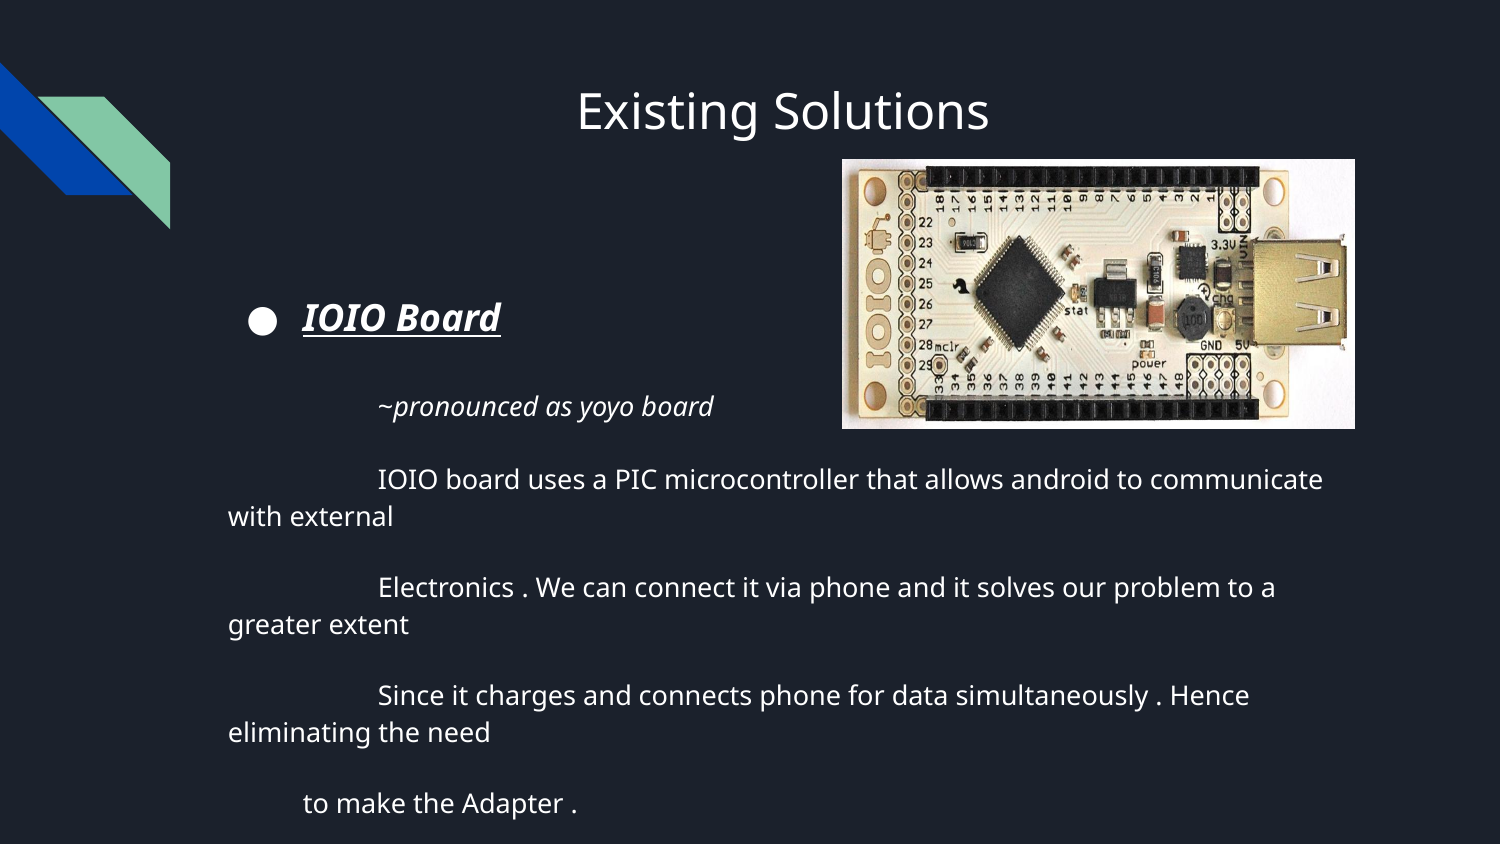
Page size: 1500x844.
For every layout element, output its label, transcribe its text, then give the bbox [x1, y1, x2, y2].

title Existing Solutions [212, 64, 1368, 215]
picture [841, 159, 1355, 429]
list IOIO Board ~pronounced as yoyo board IOIO board uses a PIC microcontroller that allows android to communicate with external Electronics . We can connect it via phone and it solves our problem to a greater extent Since it charges and connects phone for data simultaneously . Hence eliminating the need to make the Adapter . [212, 272, 1368, 735]
